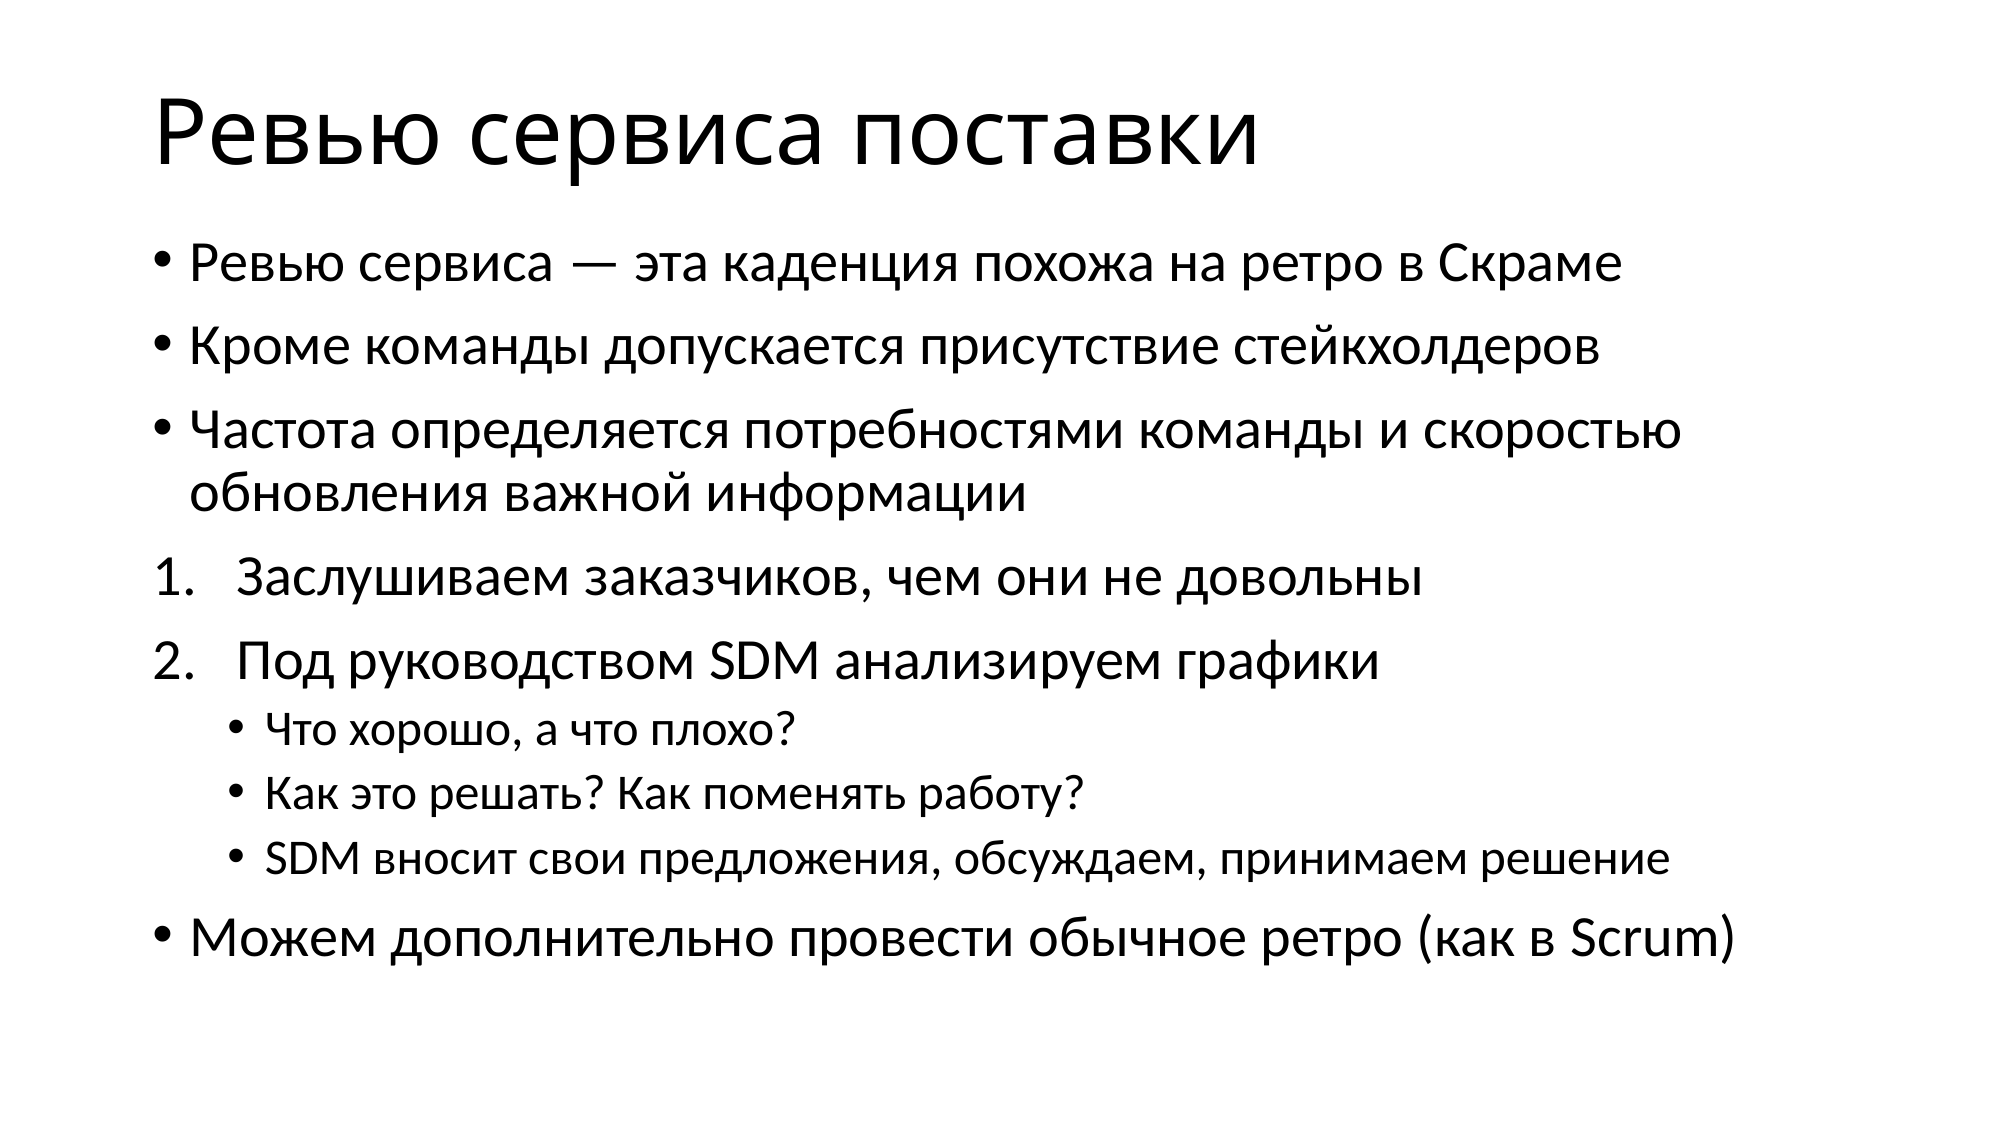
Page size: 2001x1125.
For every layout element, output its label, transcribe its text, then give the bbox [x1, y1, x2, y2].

title Ревью сервиса поставки [137, 59, 1863, 210]
list Ревью сервиса — эта каденция похожа на ретро в Скраме Кроме команды допускается присутствие стейкхолдеров Частота определяется потребностями команды и скоростью обновления важной информации Заслушиваем заказчиков, чем они не довольны Под руководством SDM анализируем графики Что хорошо, а что плохо? Как это решать? Как поменять работу? SDM вносит свои предложения, обсуждаем, принимаем решение Можем дополнительно провести обычное ретро (как в Scrum) [137, 223, 1863, 1014]
